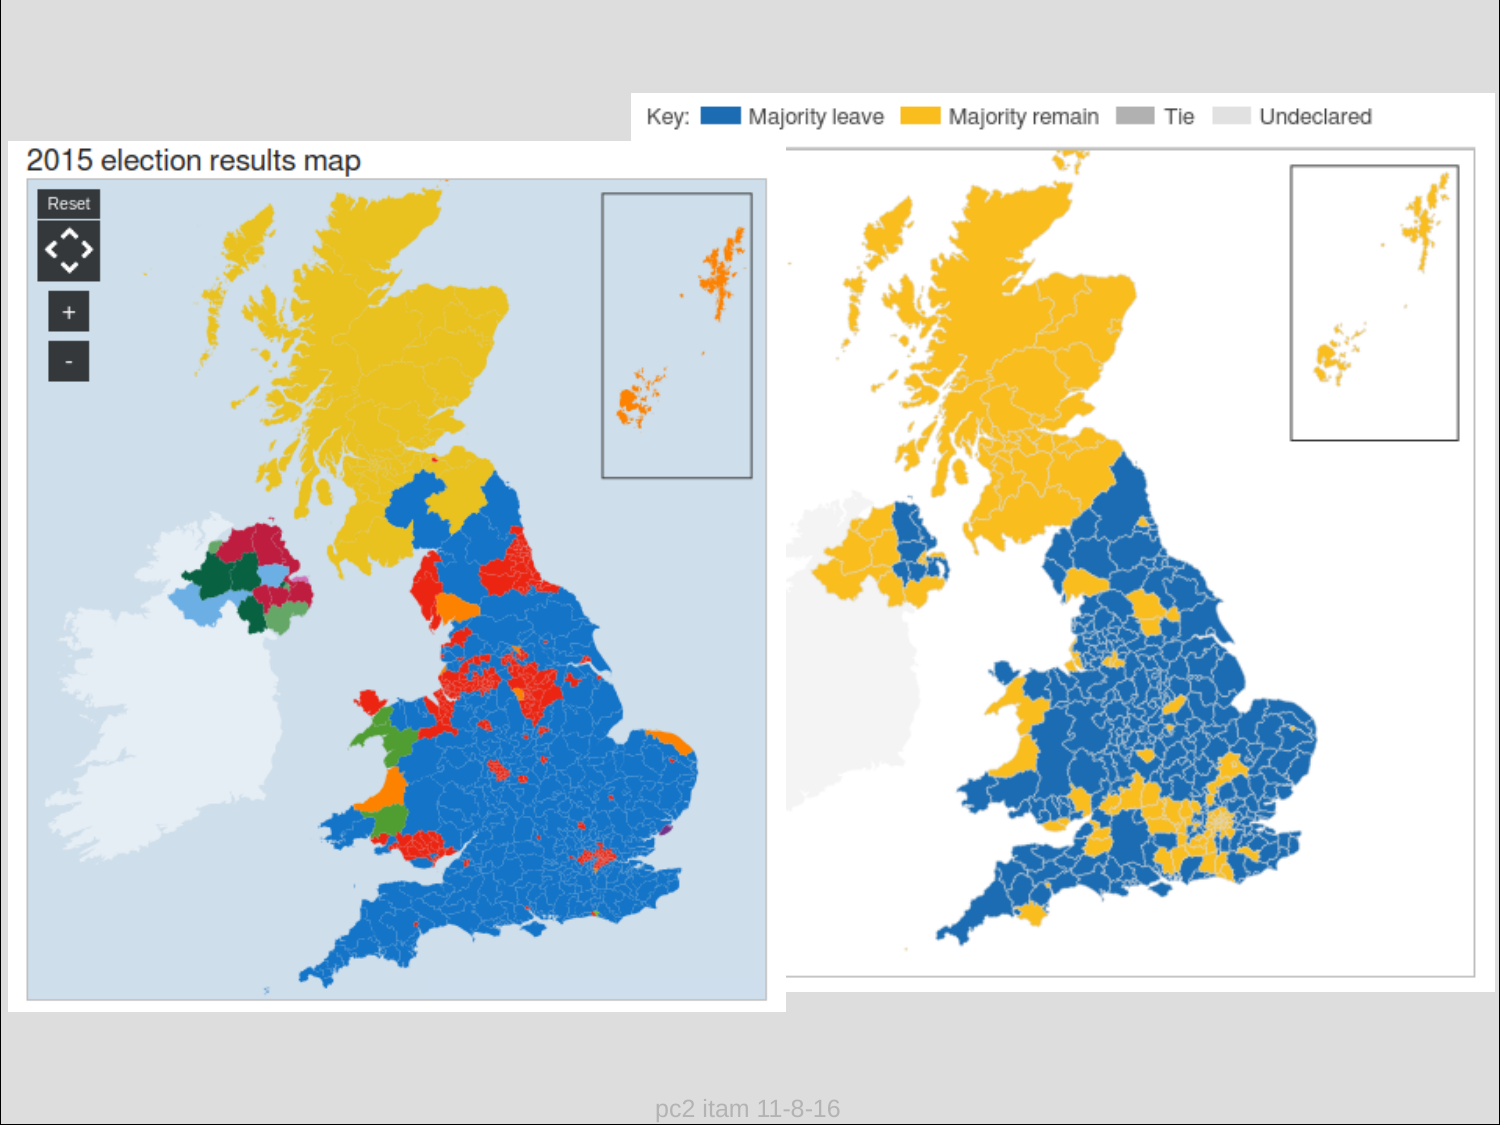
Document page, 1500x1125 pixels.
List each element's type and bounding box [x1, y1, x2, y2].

picture [8, 93, 1495, 1012]
